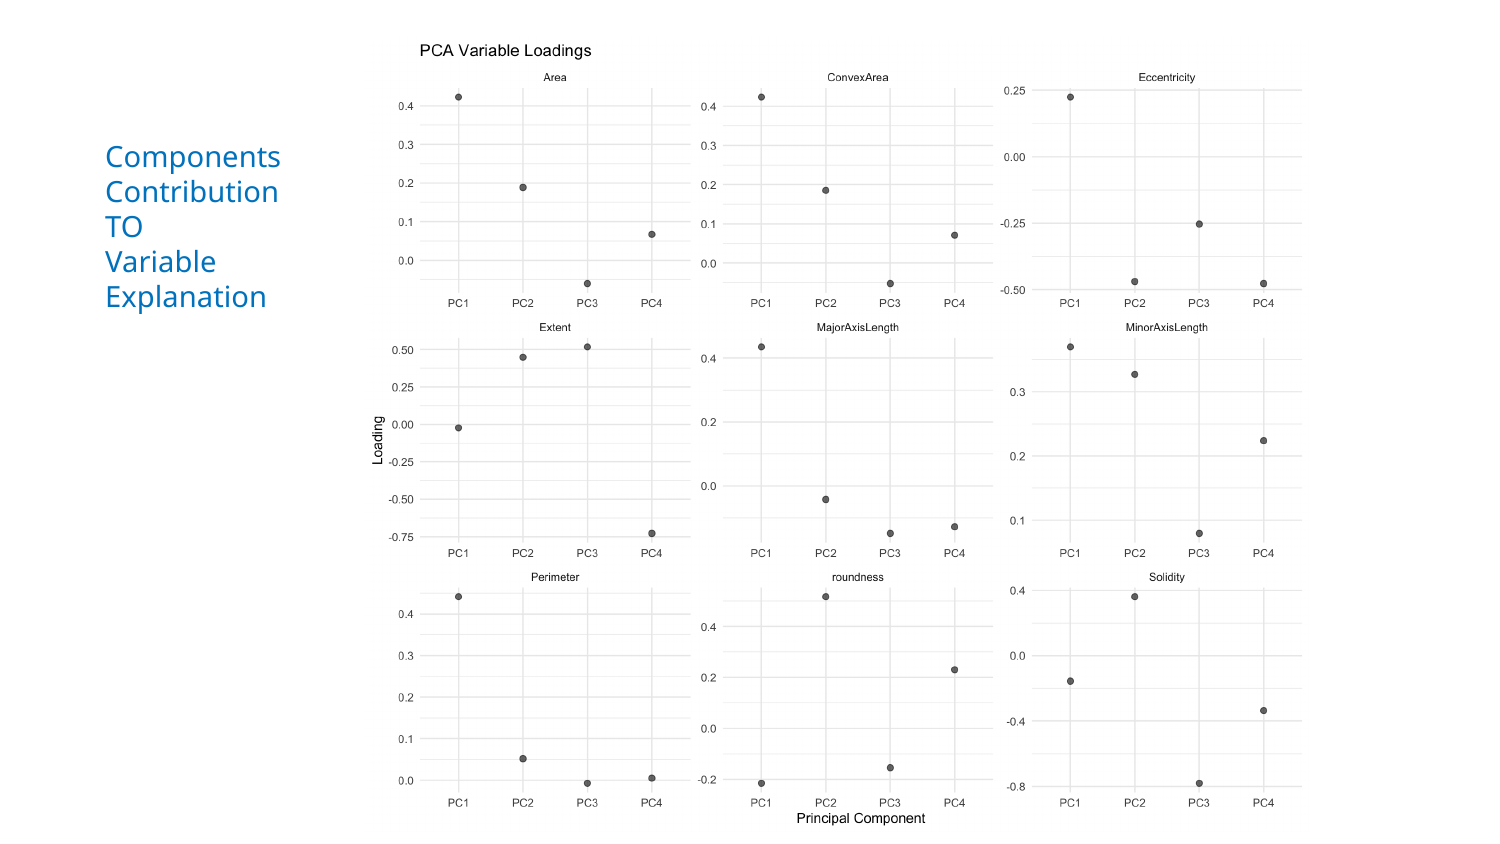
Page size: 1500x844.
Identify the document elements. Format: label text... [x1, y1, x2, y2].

picture [365, 37, 1309, 832]
text_box Components Contribution TO Variable Explanation [90, 123, 341, 329]
